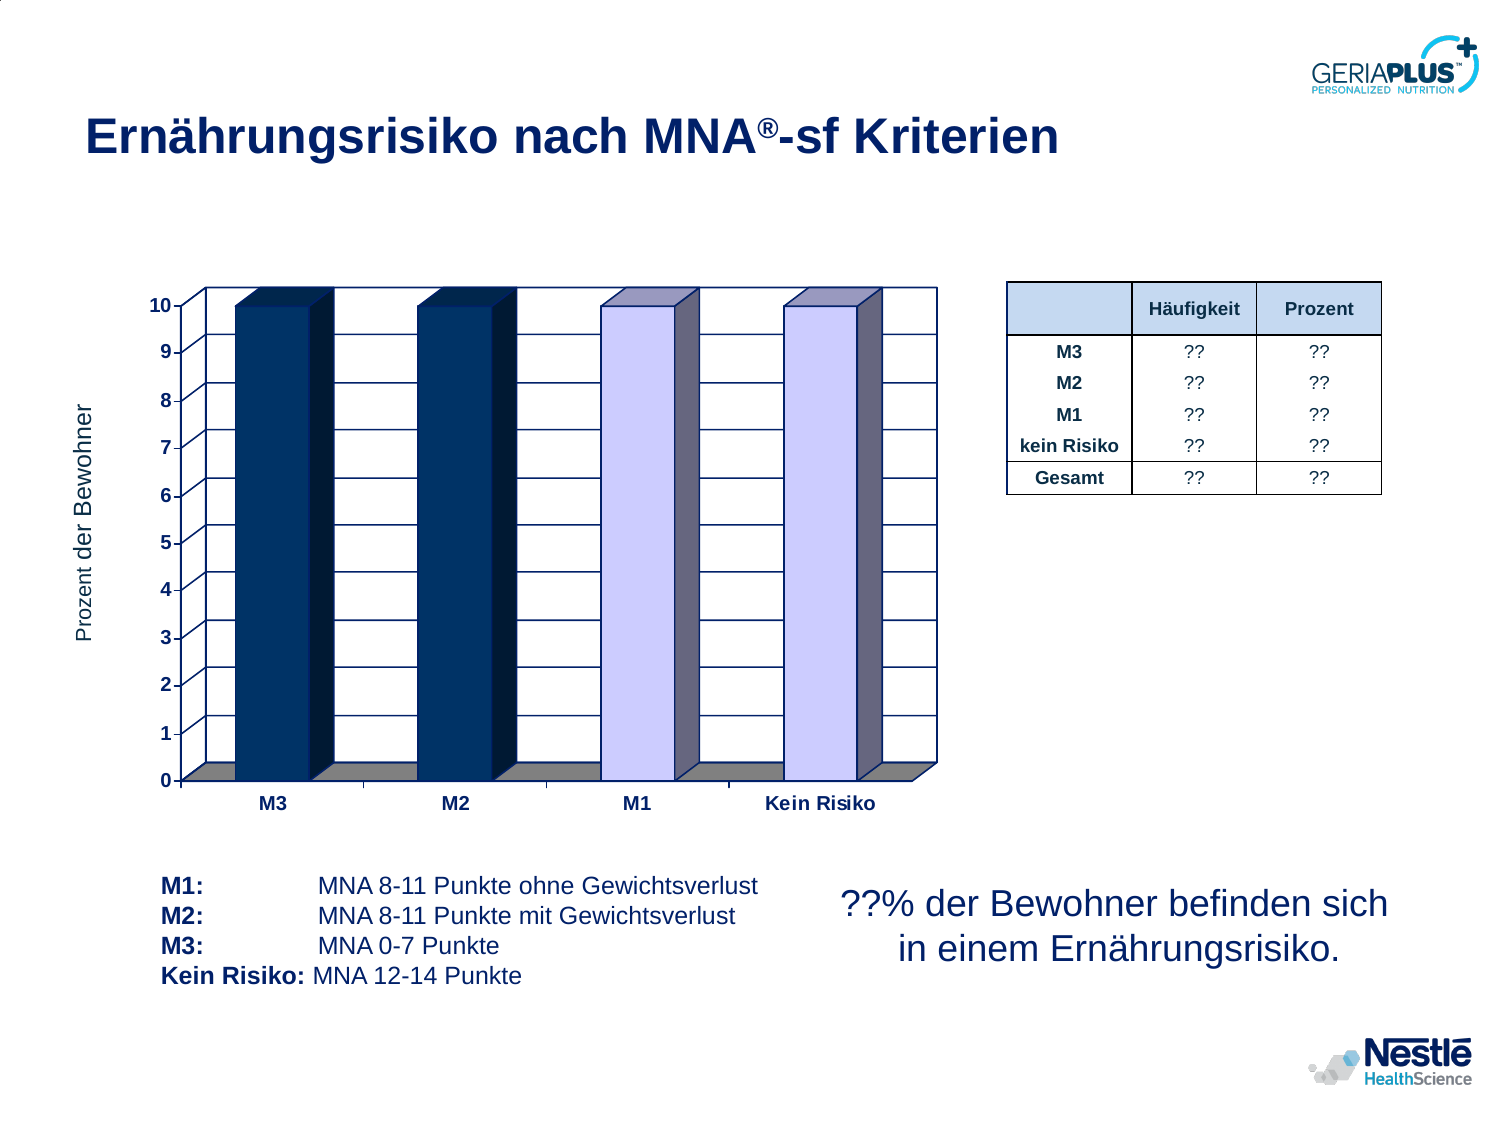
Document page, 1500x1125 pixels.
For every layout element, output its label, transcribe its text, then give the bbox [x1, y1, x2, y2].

table_cell ?? [1133, 430, 1256, 461]
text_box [104, 262, 980, 849]
table_header Häufigkeit [1133, 283, 1256, 334]
table_cell M2 [1008, 368, 1131, 399]
table_cell ?? [1133, 368, 1256, 399]
table_cell M1 [1008, 399, 1131, 430]
table_header Prozent [1257, 283, 1381, 334]
table_cell ?? [1257, 399, 1381, 430]
picture [1306, 1035, 1479, 1089]
text_box M1: MNA 8-11 Punkte ohne Gewichtsverlust M2: MNA 8-11 Punkte mit Gewichtsverlust M3: MNA 0-7 Punkte Kein Risiko: MNA 12-14 Punkte [145, 862, 774, 997]
table_cell kein Risiko [1008, 430, 1131, 461]
table_cell Gesamt [1008, 462, 1131, 494]
table_cell ?? [1257, 336, 1381, 368]
table_cell ?? [1257, 368, 1381, 399]
table_header [1008, 283, 1131, 334]
picture [1311, 32, 1484, 98]
table_cell ?? [1133, 462, 1256, 494]
table_cell ?? [1257, 462, 1381, 494]
table_cell M3 [1008, 336, 1131, 368]
table_cell ?? [1257, 430, 1381, 461]
text_box Prozent der Bewohner [58, 389, 104, 658]
title Ernährungsrisiko nach MNA®-sf Kriterien [85, 75, 1415, 165]
text_box ??% der Bewohner befinden sich in einem Ernährungsrisiko. [689, 871, 1500, 977]
table_cell ?? [1133, 399, 1256, 430]
table_cell ?? [1133, 336, 1256, 368]
